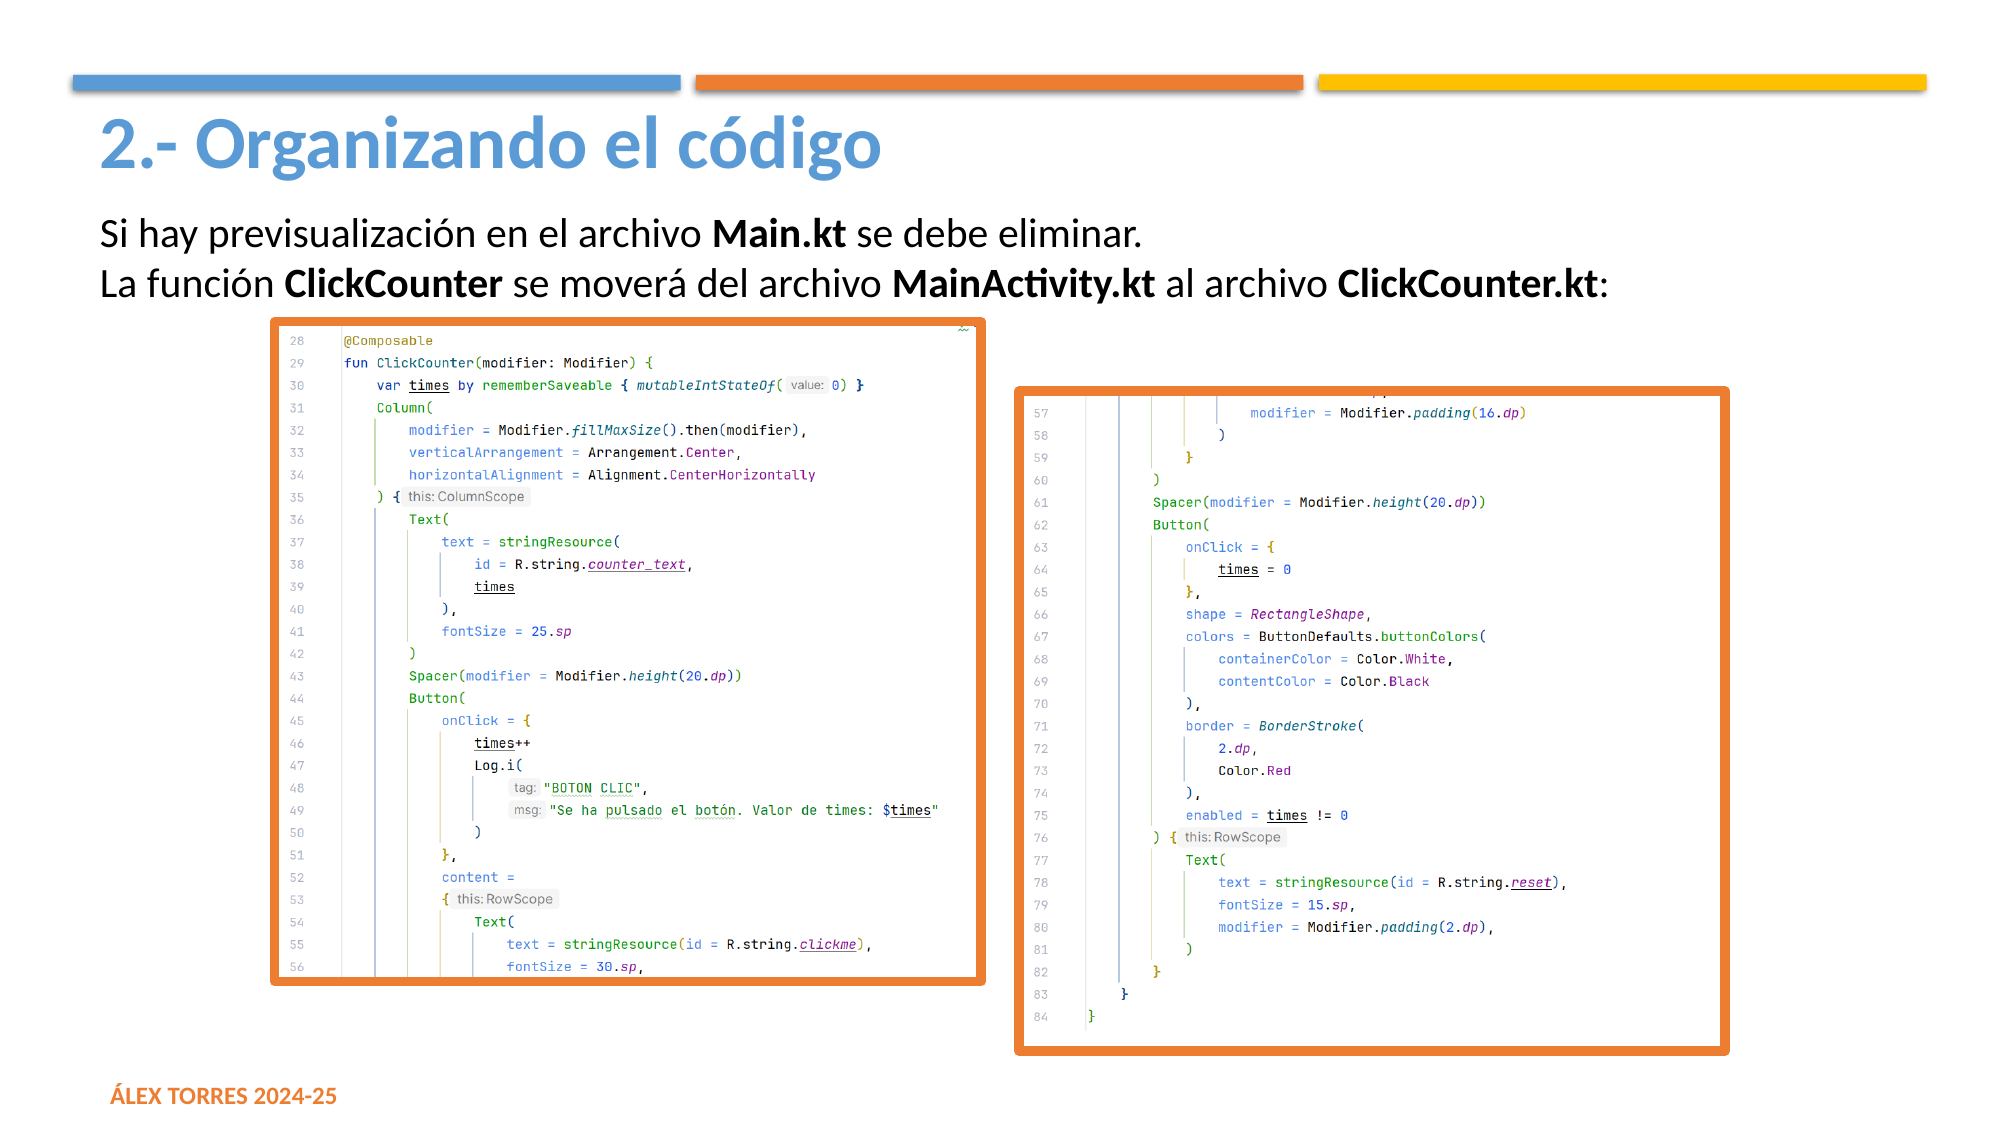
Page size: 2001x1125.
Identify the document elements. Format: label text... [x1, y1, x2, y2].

picture [278, 325, 977, 978]
picture [1023, 395, 1721, 1047]
text_box Si hay previsualización en el archivo Main.kt se debe eliminar. La función ClickCounter se moverá del archivo MainActivity.kt al archivo ClickCounter.kt: [85, 190, 1915, 1074]
text_box 2.- Organizando el código [85, 78, 1915, 188]
